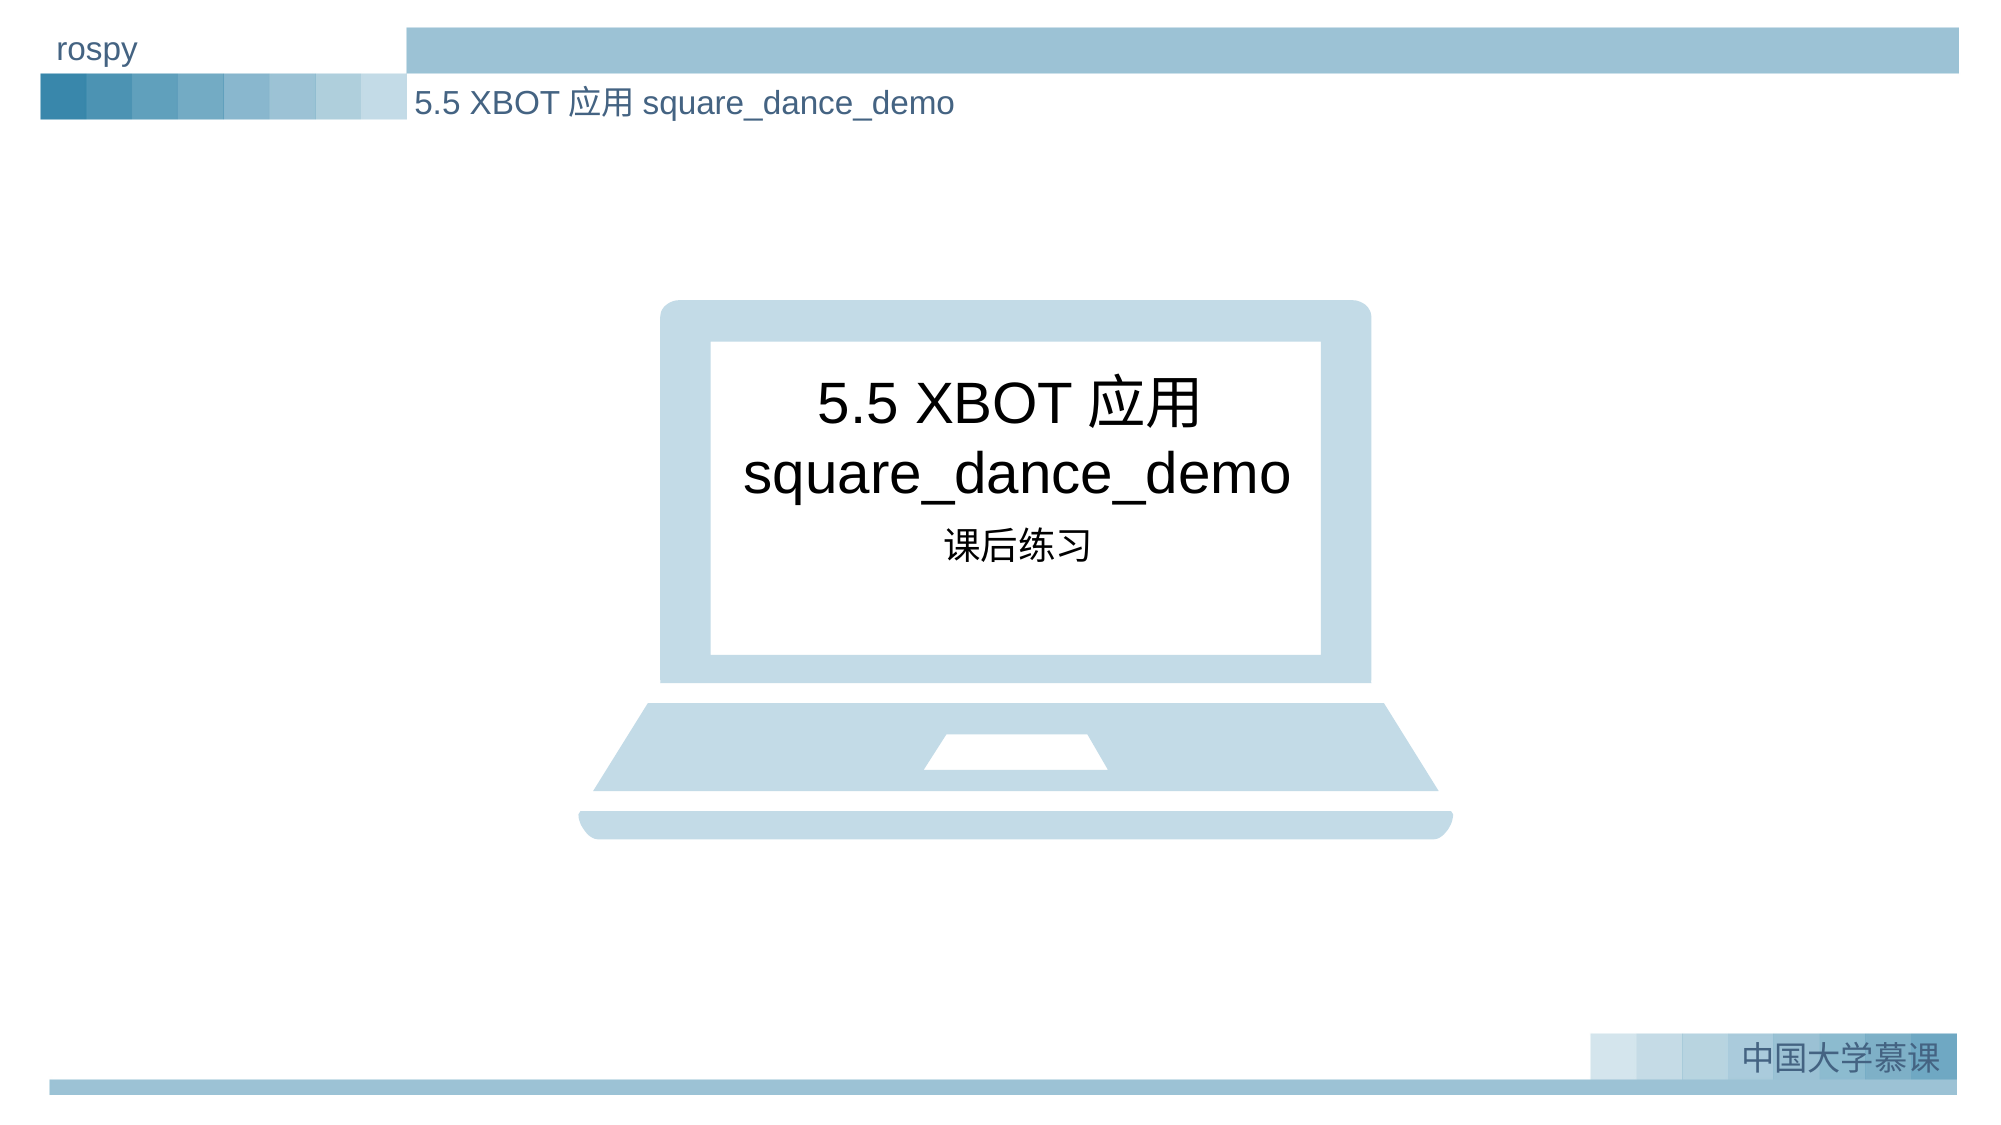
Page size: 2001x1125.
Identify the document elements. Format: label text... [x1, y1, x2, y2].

text_box [593, 703, 1439, 792]
picture [0, 0, 2001, 1125]
text_box 5.5 XBOT应用square_dance_demo [399, 73, 971, 129]
text_box [578, 811, 1454, 840]
text_box 中国大学慕课 [1726, 1029, 1956, 1085]
text_box [660, 300, 1372, 684]
text_box 5.5 XBOT应用square_dance_demo [688, 358, 1348, 513]
text_box 课后练习 [928, 514, 1108, 575]
text_box rospy [41, 19, 153, 75]
